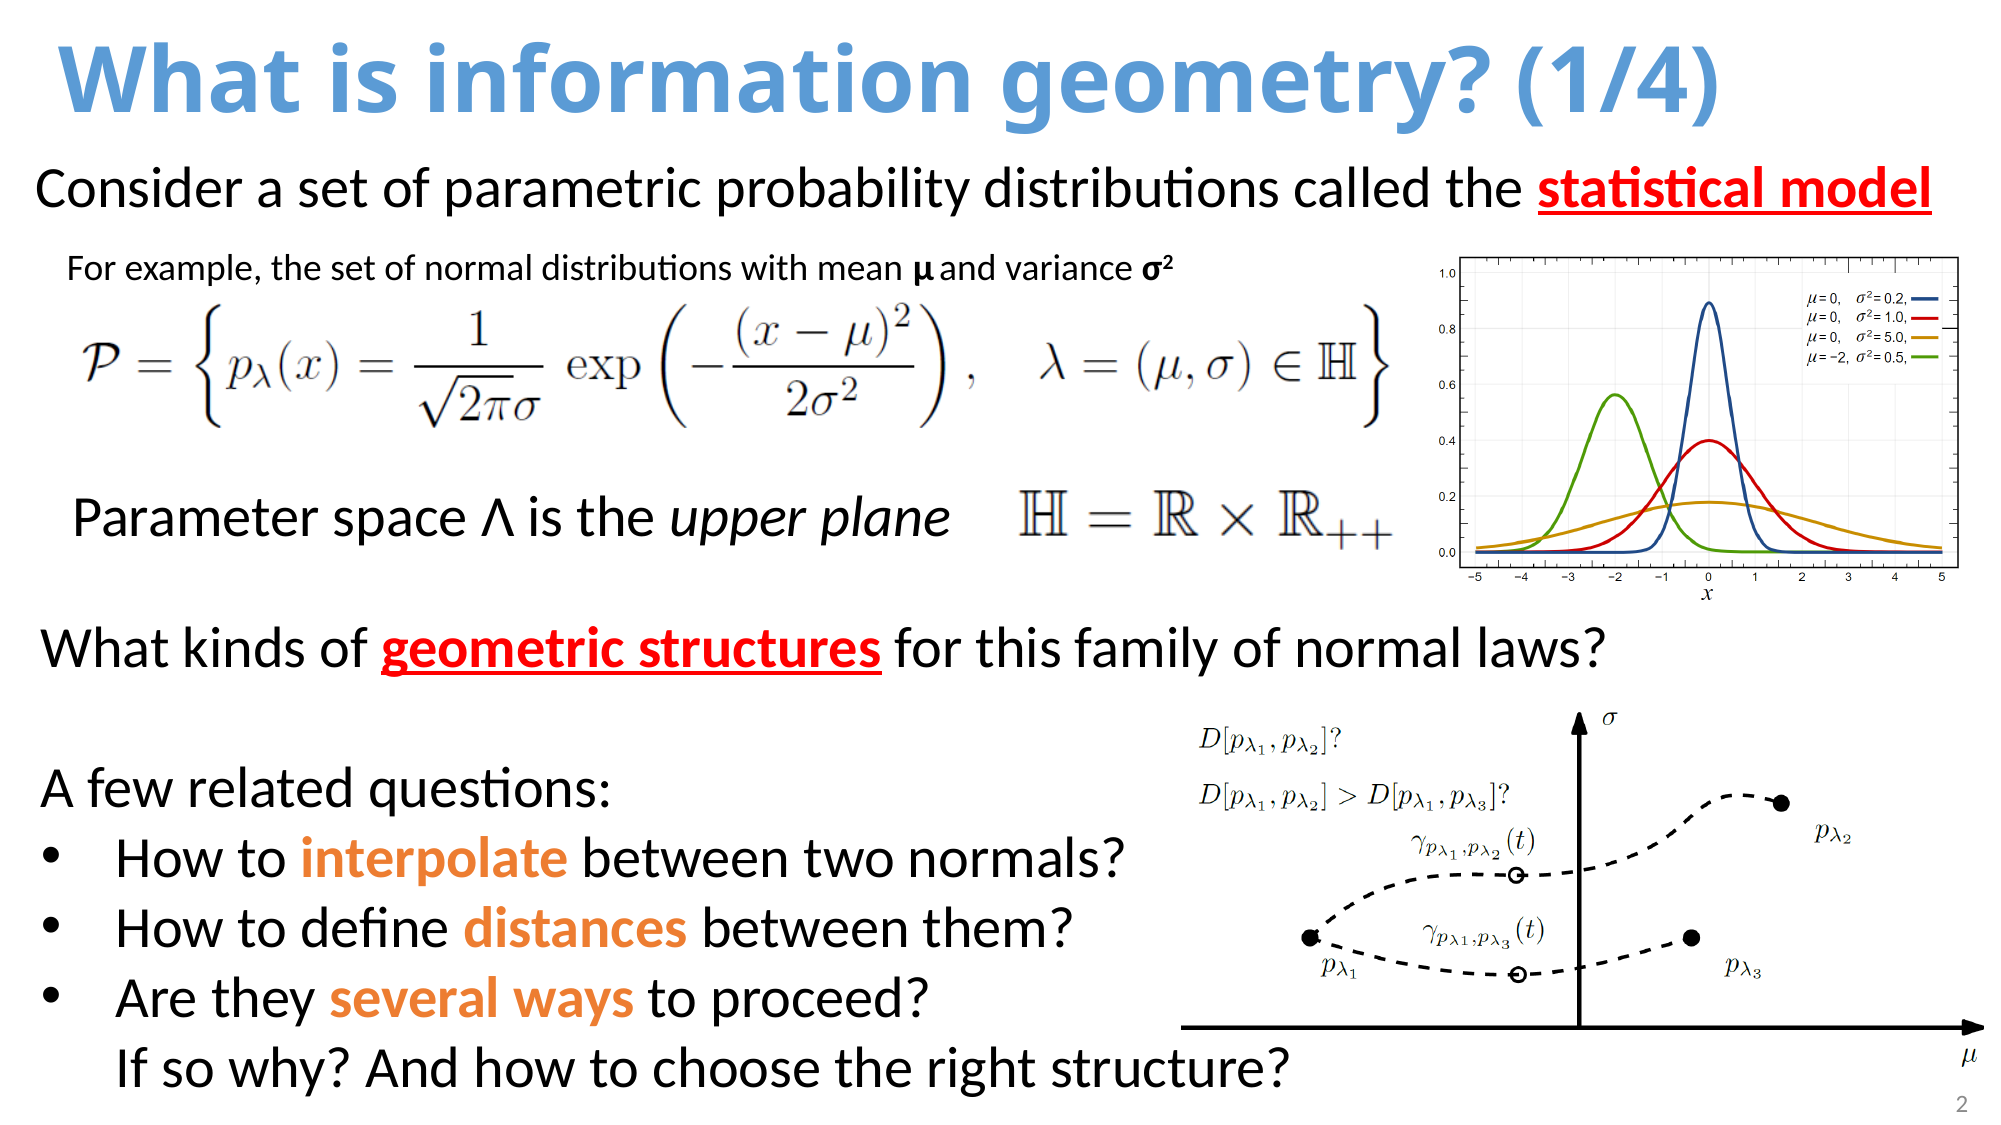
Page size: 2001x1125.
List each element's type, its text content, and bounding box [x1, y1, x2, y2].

text_box [97, 772, 203, 859]
picture [1003, 475, 1433, 576]
text_box [491, 751, 523, 812]
text_box Consider a set of parametric probability distributions called the statistical model [20, 141, 1948, 227]
slide_number 2 [1533, 1072, 1984, 1125]
title What is information geometry? (1/4) [43, 0, 1933, 141]
picture [1435, 253, 1969, 602]
picture [77, 269, 1417, 463]
text_box Parameter space Λ is the upper plane [57, 470, 967, 556]
picture [1181, 711, 1984, 1068]
text_box What kinds of geometric structures for this family of normal laws? A few related questions: How to interpolate between two normals? How to define distances between them? Are they several ways to proceed? If so why? And how to choose the right structure? [26, 601, 1624, 1125]
text_box For example, the set of normal distributions with mean μ and variance σ2 [52, 236, 1197, 296]
